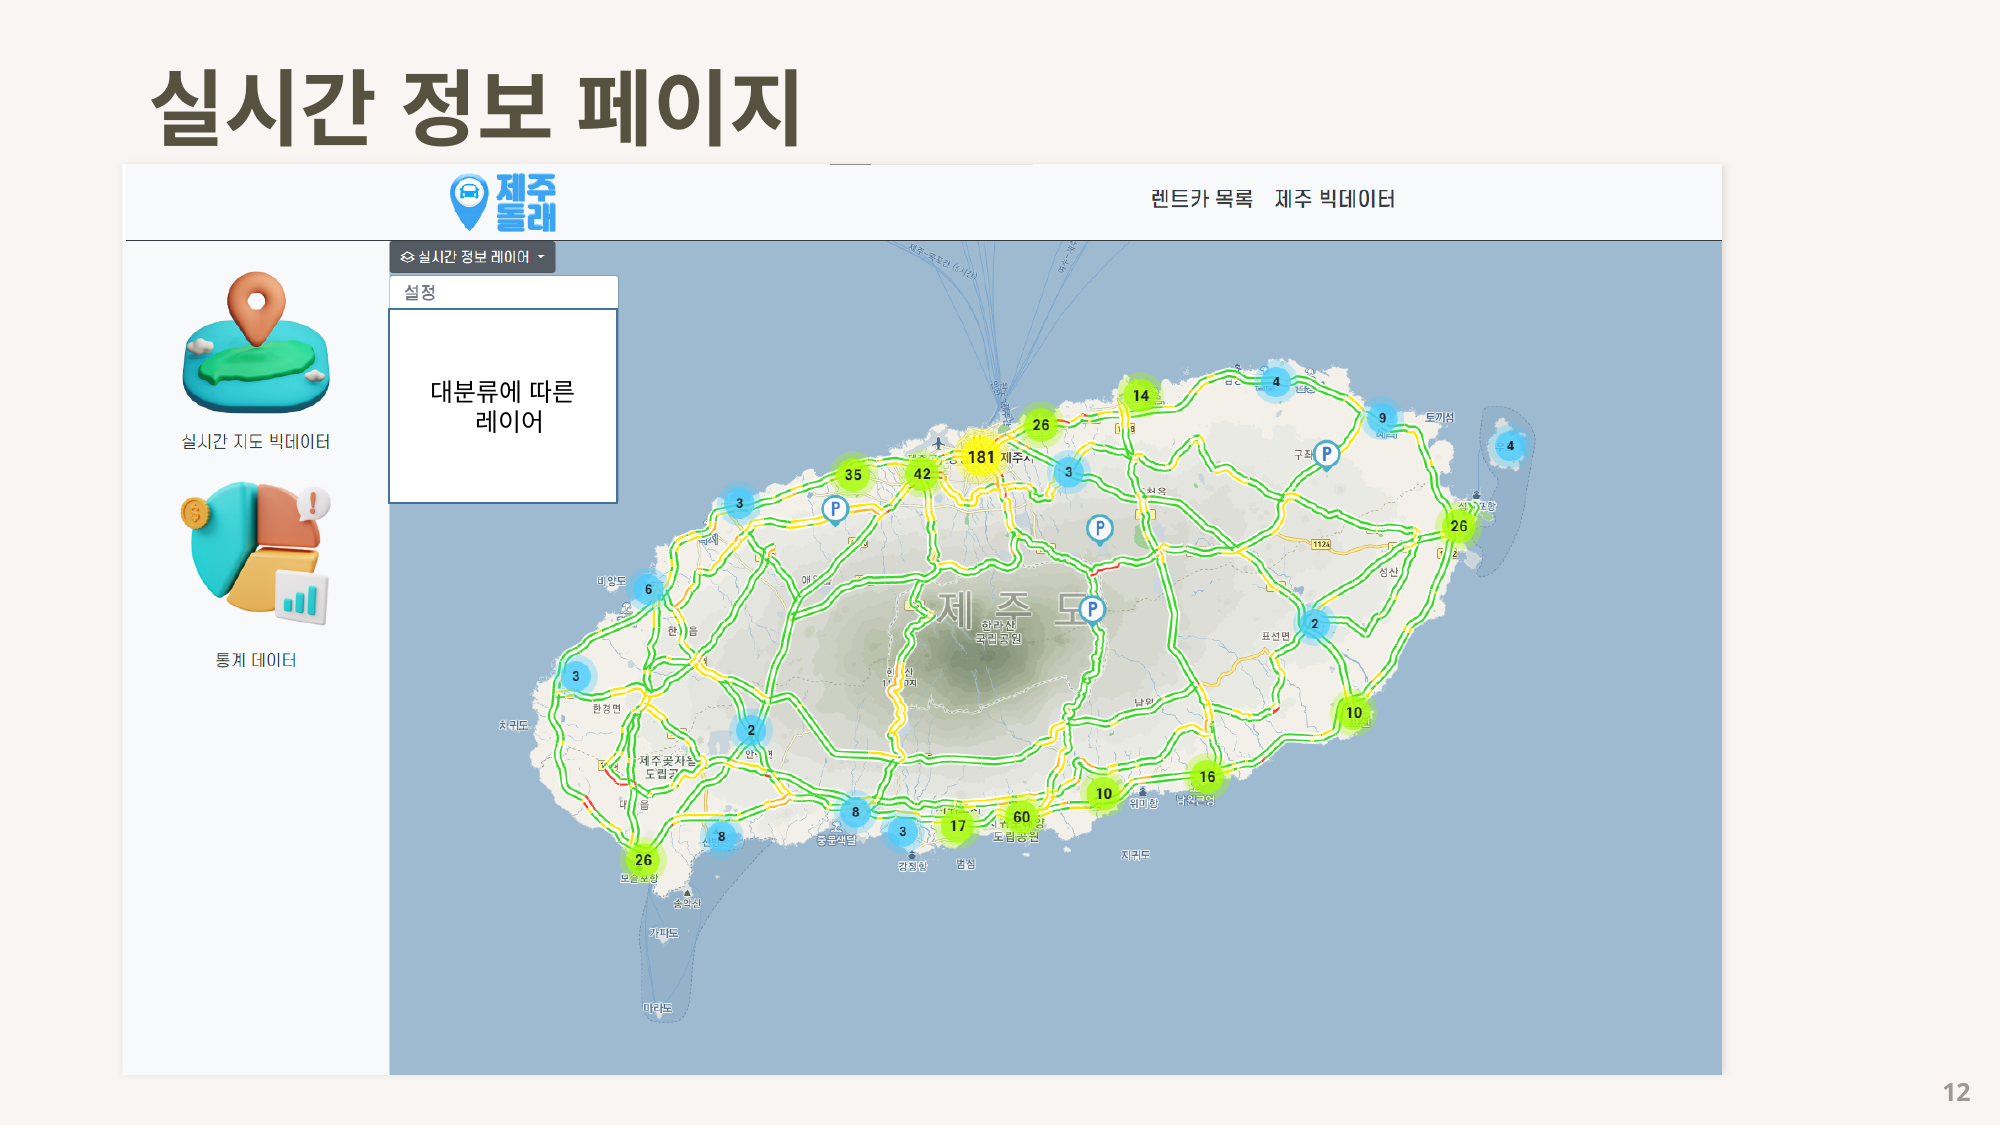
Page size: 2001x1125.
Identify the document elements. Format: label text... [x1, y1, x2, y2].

text_box 12 [1927, 1069, 2000, 1115]
picture [122, 164, 1722, 1075]
text_box 실시간 정보 페이지 [133, 48, 822, 163]
